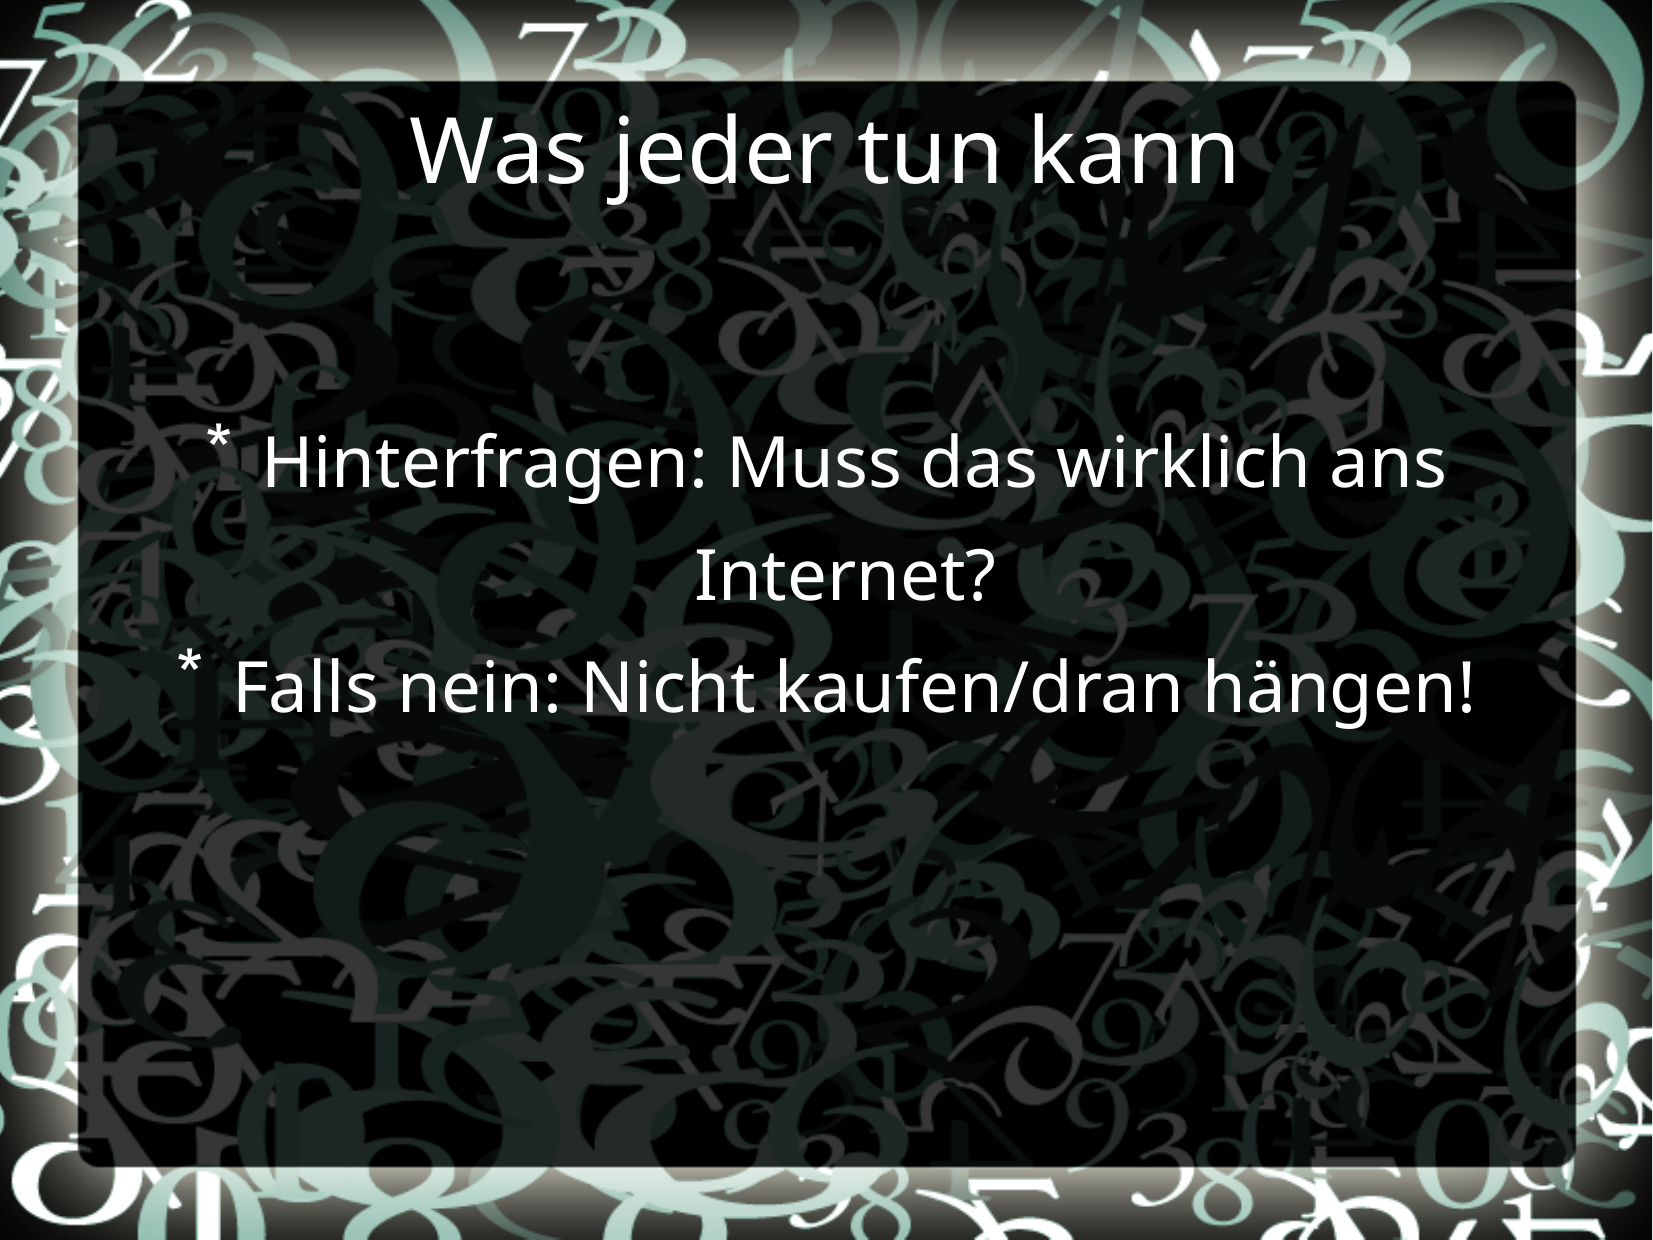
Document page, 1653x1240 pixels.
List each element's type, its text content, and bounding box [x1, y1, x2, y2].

title Was jeder tun kann [82, 16, 1570, 290]
picture [0, 0, 1653, 1240]
text_box Hinterfragen: Muss das wirklich ans Internet? Falls nein: Nicht kaufen/dran hängen! [82, 388, 1571, 727]
